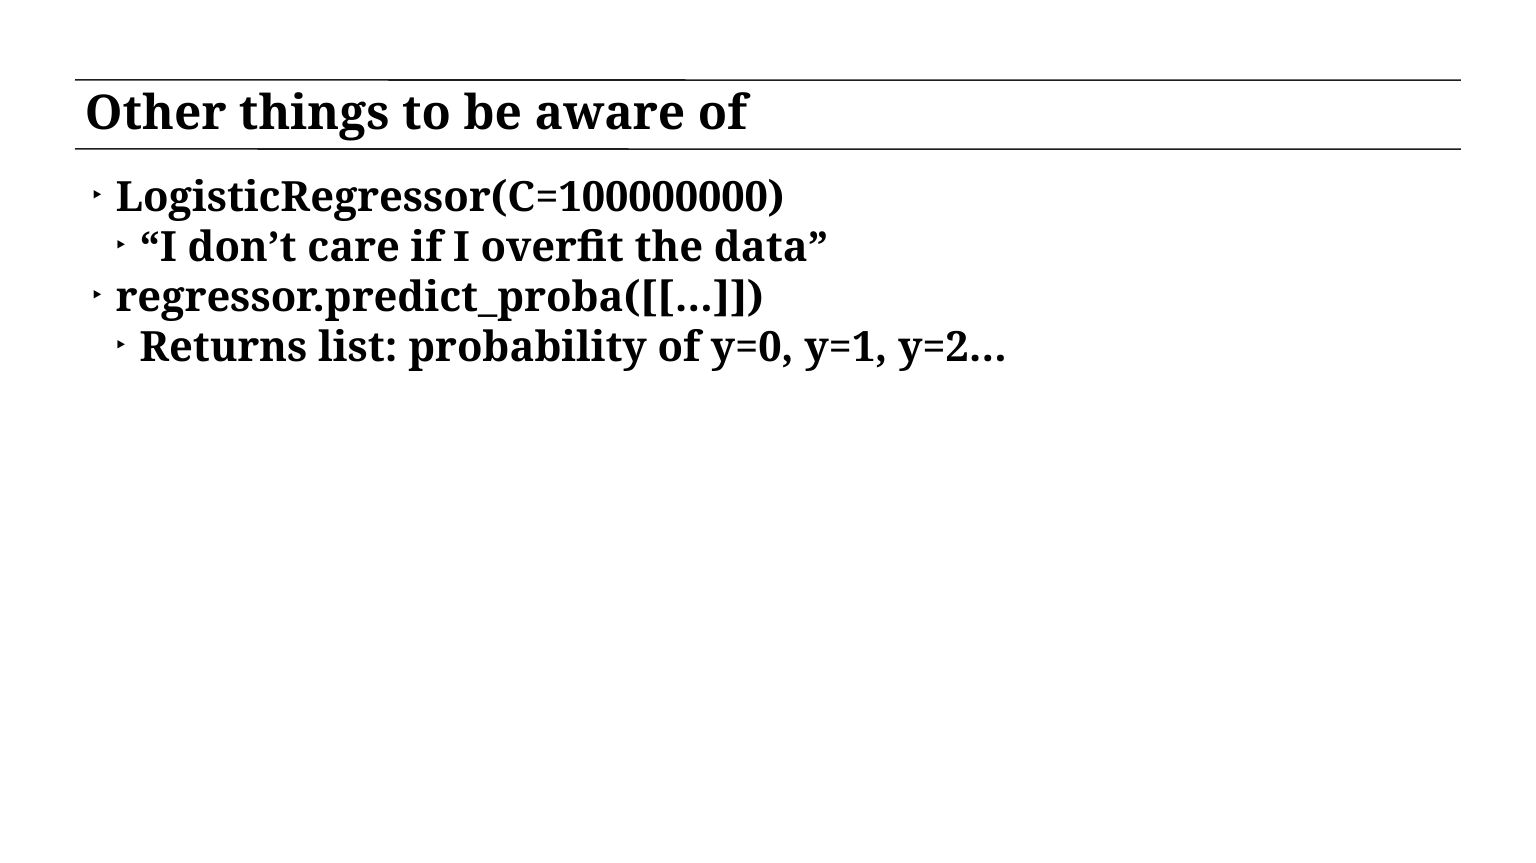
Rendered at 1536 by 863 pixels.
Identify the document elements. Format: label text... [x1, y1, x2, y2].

list LogisticRegressor(C=100000000) “I don’t care if I overfit the data” regressor.predict_proba([[…]]) Returns list: probability of y=0, y=1, y=2… [76, 160, 1460, 823]
title Other things to be aware of [76, 82, 1369, 147]
